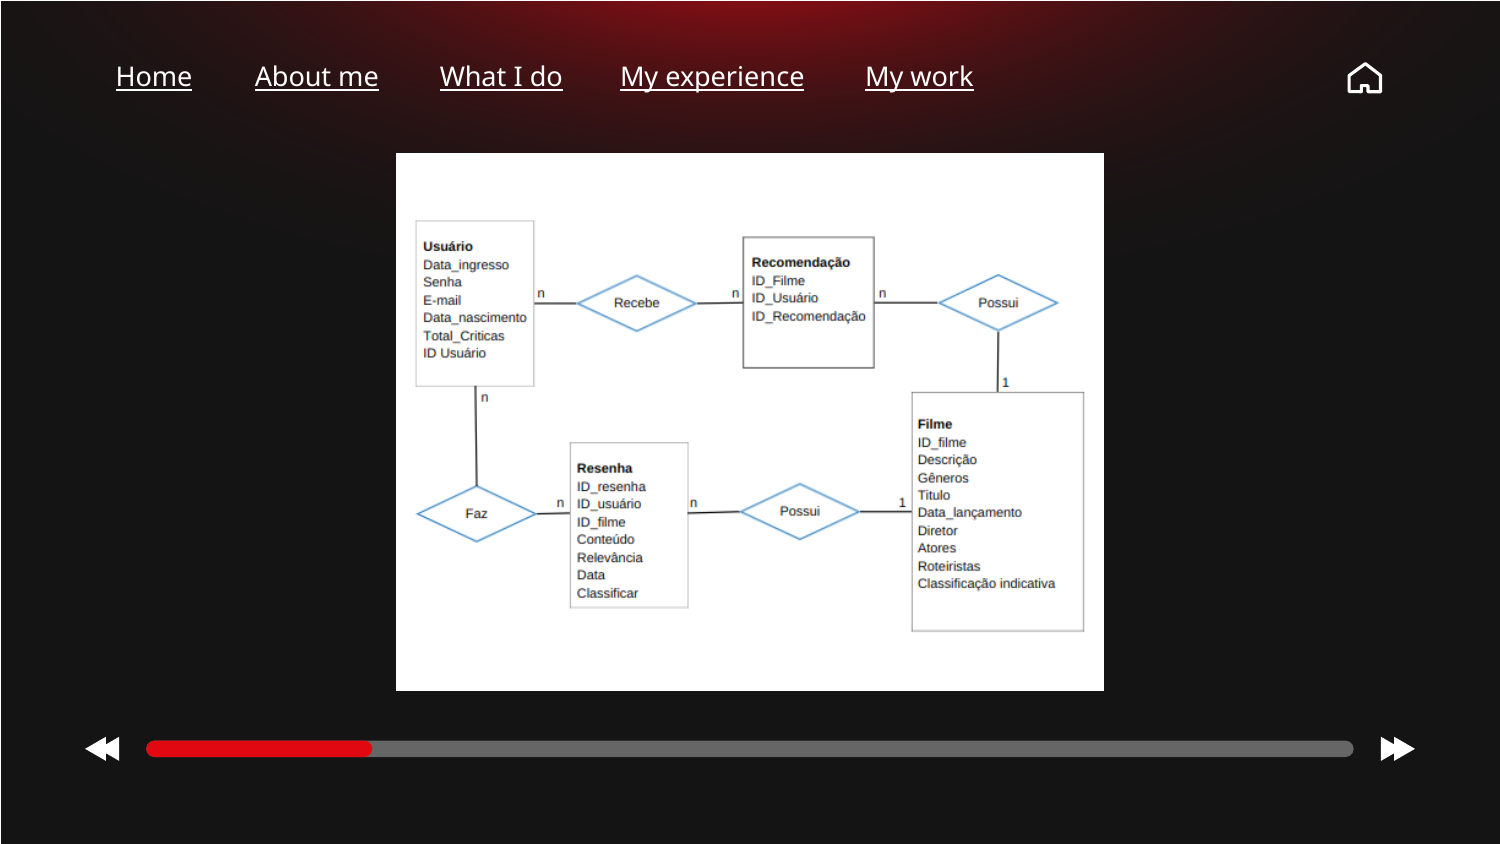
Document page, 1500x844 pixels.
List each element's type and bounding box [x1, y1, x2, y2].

text_box [145, 740, 1354, 758]
text_box [1380, 736, 1394, 761]
text_box [1349, 63, 1381, 92]
text_box [1394, 736, 1415, 761]
text_box [100, 51, 1028, 104]
picture [2, 2, 1500, 844]
text_box [85, 736, 106, 761]
text_box [106, 736, 120, 761]
